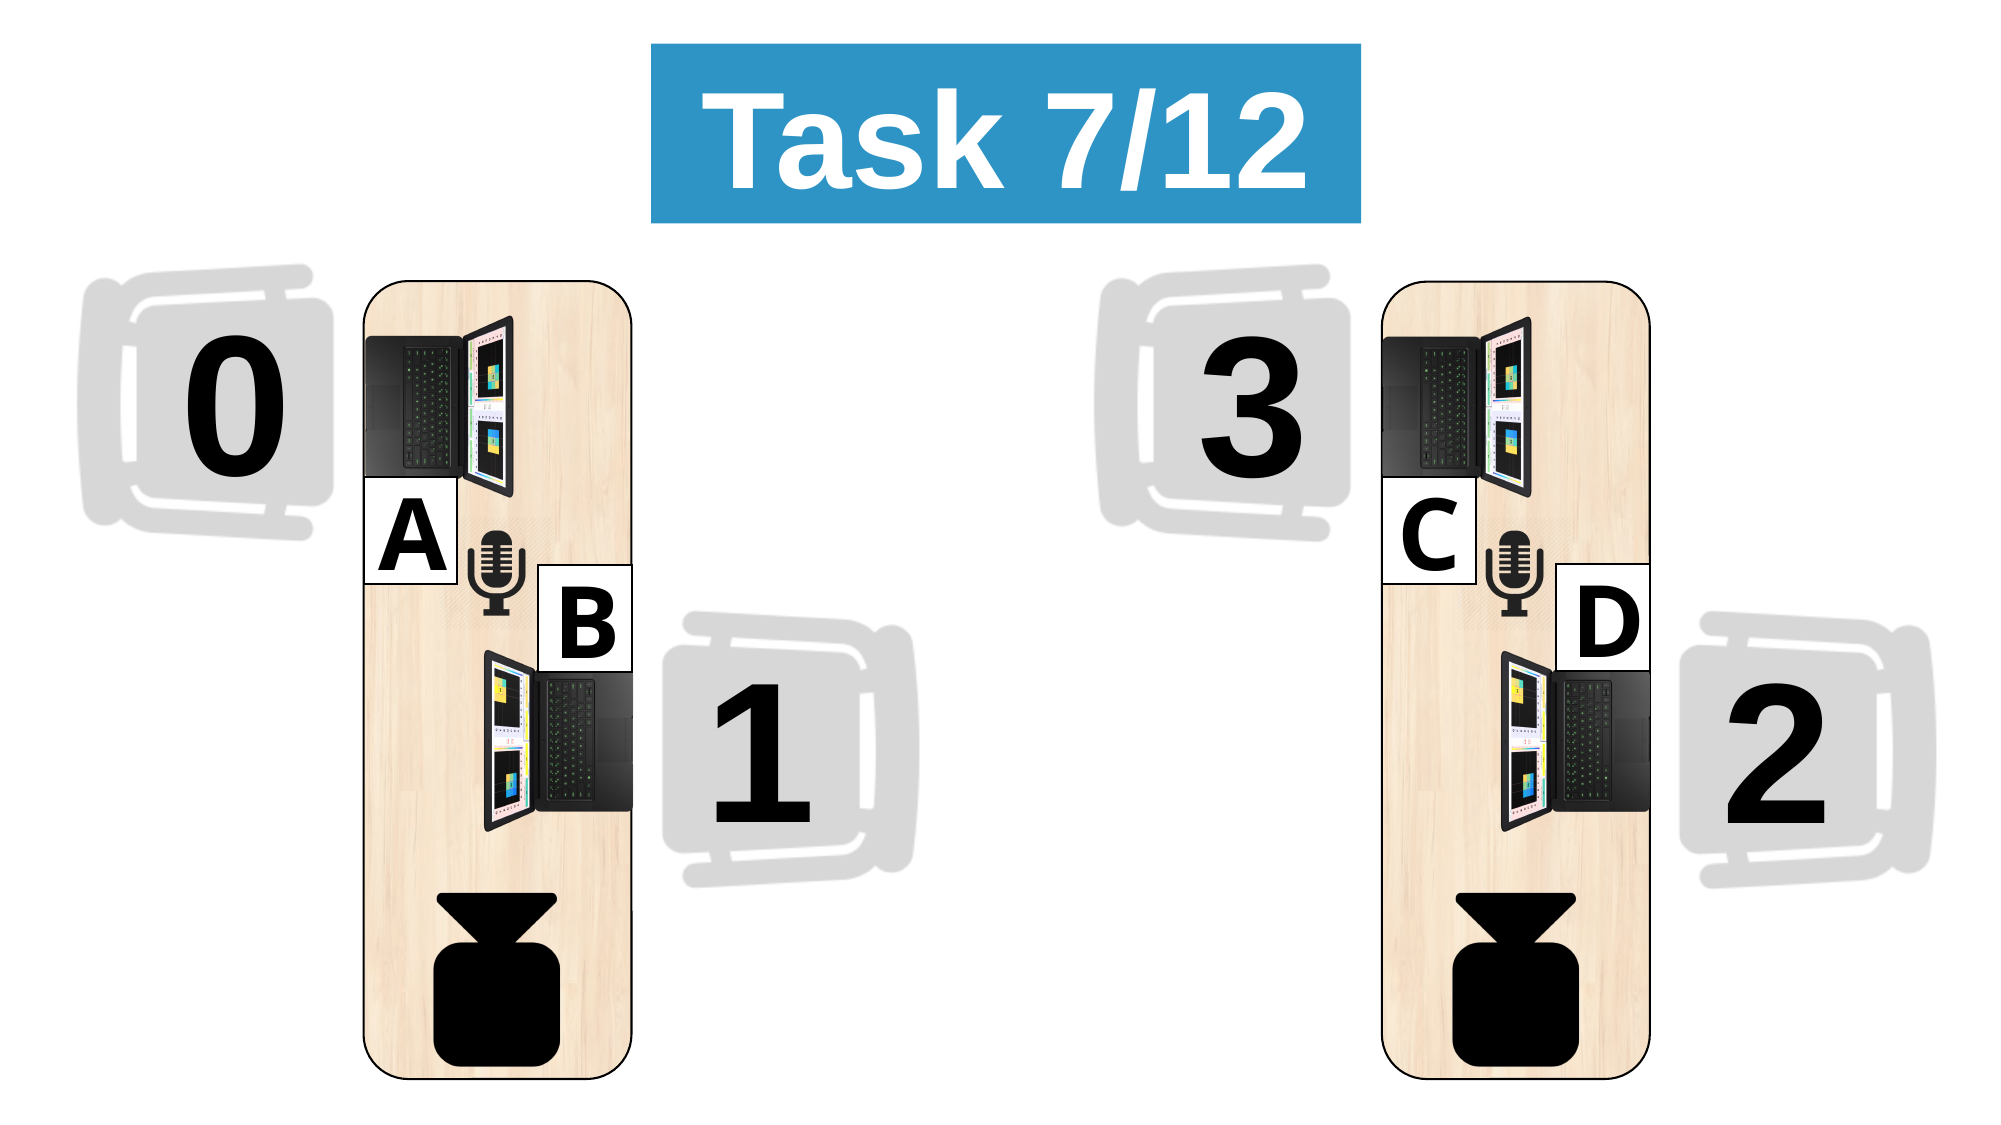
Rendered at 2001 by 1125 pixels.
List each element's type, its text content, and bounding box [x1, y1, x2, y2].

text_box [43, 247, 953, 1080]
text_box Task 7/12 [651, 43, 1362, 224]
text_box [1060, 247, 1970, 1079]
